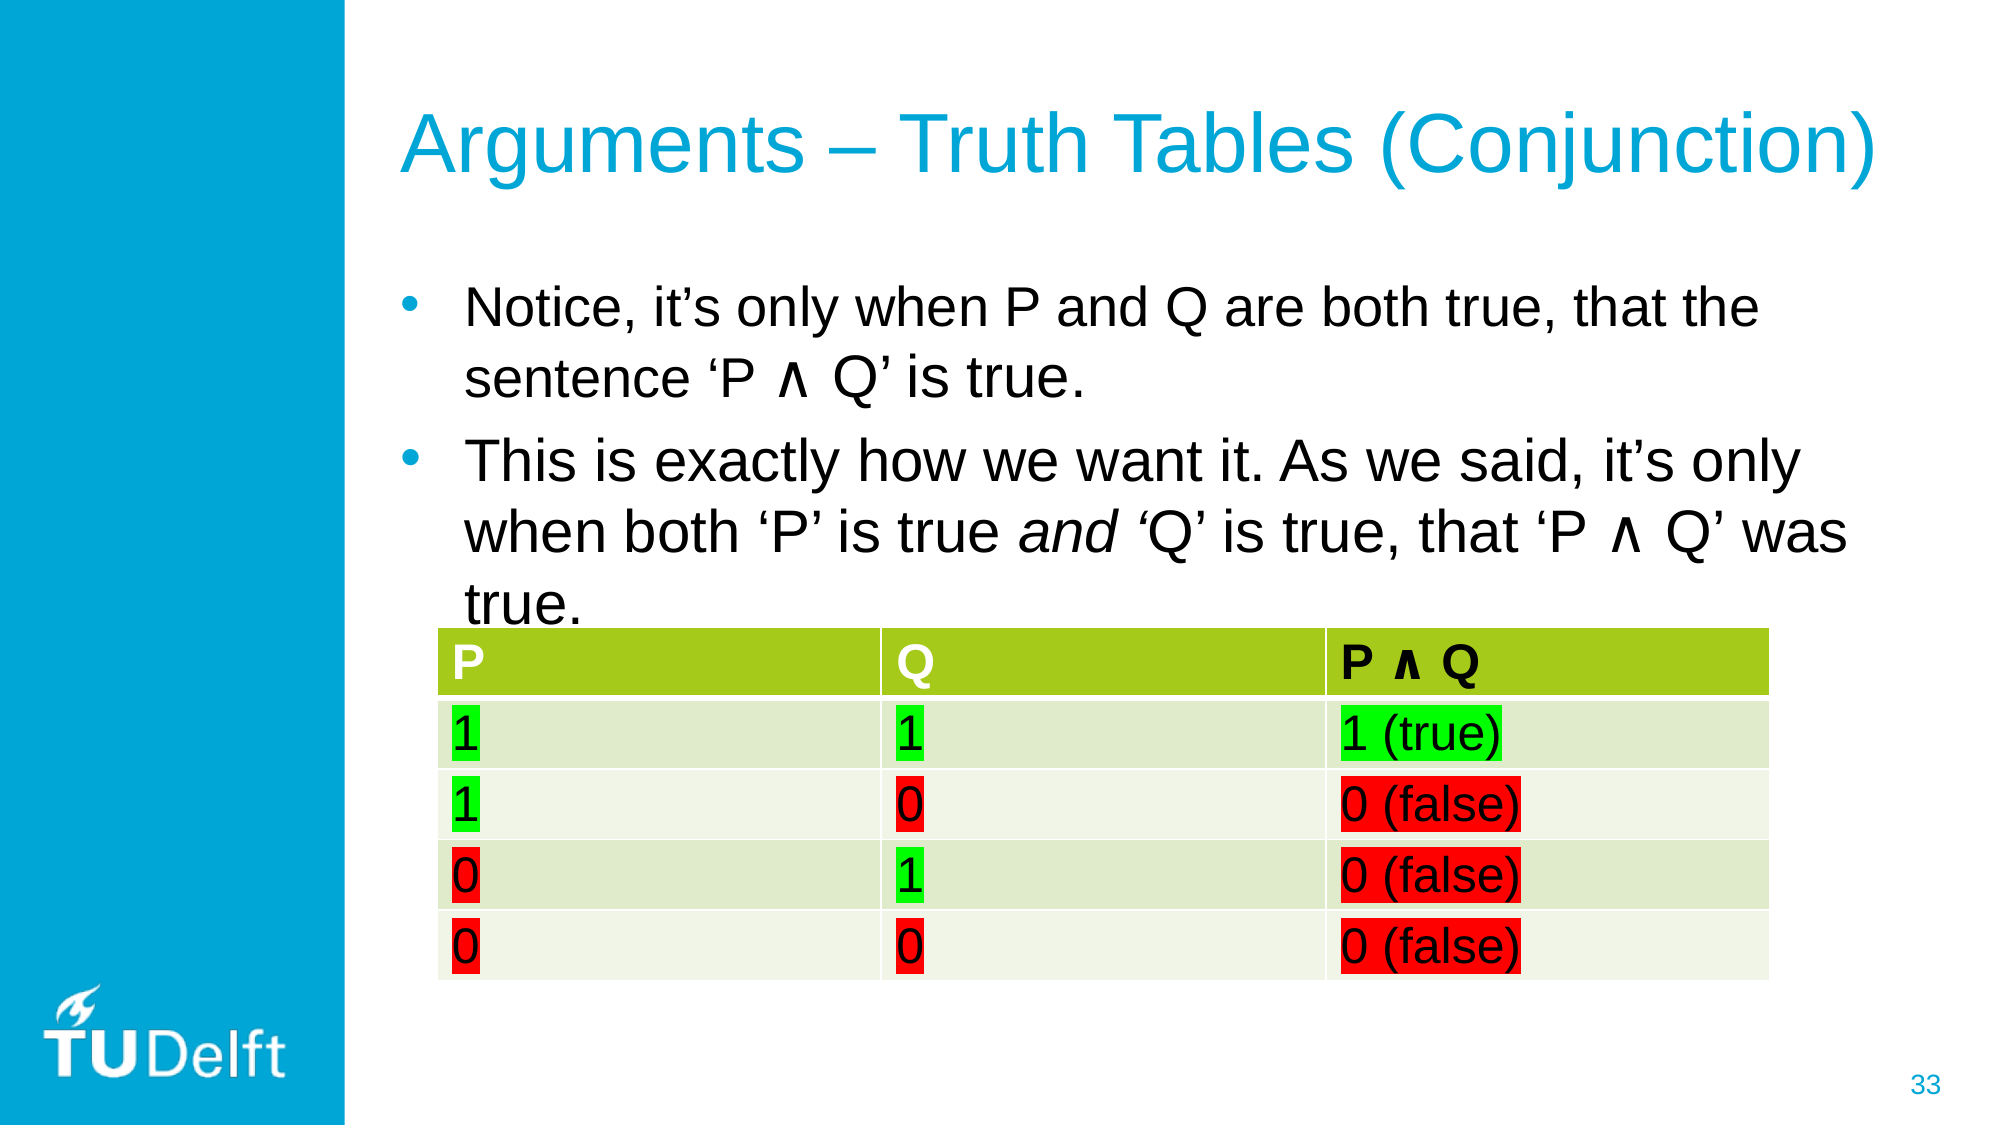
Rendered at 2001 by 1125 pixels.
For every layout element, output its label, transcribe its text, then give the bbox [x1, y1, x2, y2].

table_cell 1 [438, 770, 880, 839]
table_cell 0 [882, 770, 1325, 839]
table_cell 0 [438, 911, 880, 980]
table_cell 1 [882, 701, 1325, 768]
table_cell 0 (false) [1327, 911, 1769, 980]
table_header Q [882, 628, 1325, 695]
table_cell 0 [882, 911, 1325, 980]
list Notice, it’s only when P and Q are both true, that the sentence ‘P ∧ Q’ is true. This is exactly how we want it. As we said, it’s only when both ‘P’ is true and ‘Q’ is true, that ‘P ∧ Q’ was true. [385, 262, 1959, 645]
table_cell 0 (false) [1327, 840, 1769, 909]
table_header P [438, 628, 880, 695]
title Arguments – Truth Tables (Conjunction) [385, 45, 1940, 233]
table_cell 1 [882, 840, 1325, 909]
table_cell 1 (true) [1327, 701, 1769, 768]
table_cell 0 [438, 840, 880, 909]
table_cell 0 (false) [1327, 770, 1769, 839]
table_header P ∧ Q [1327, 628, 1769, 695]
table_cell 1 [438, 701, 880, 768]
